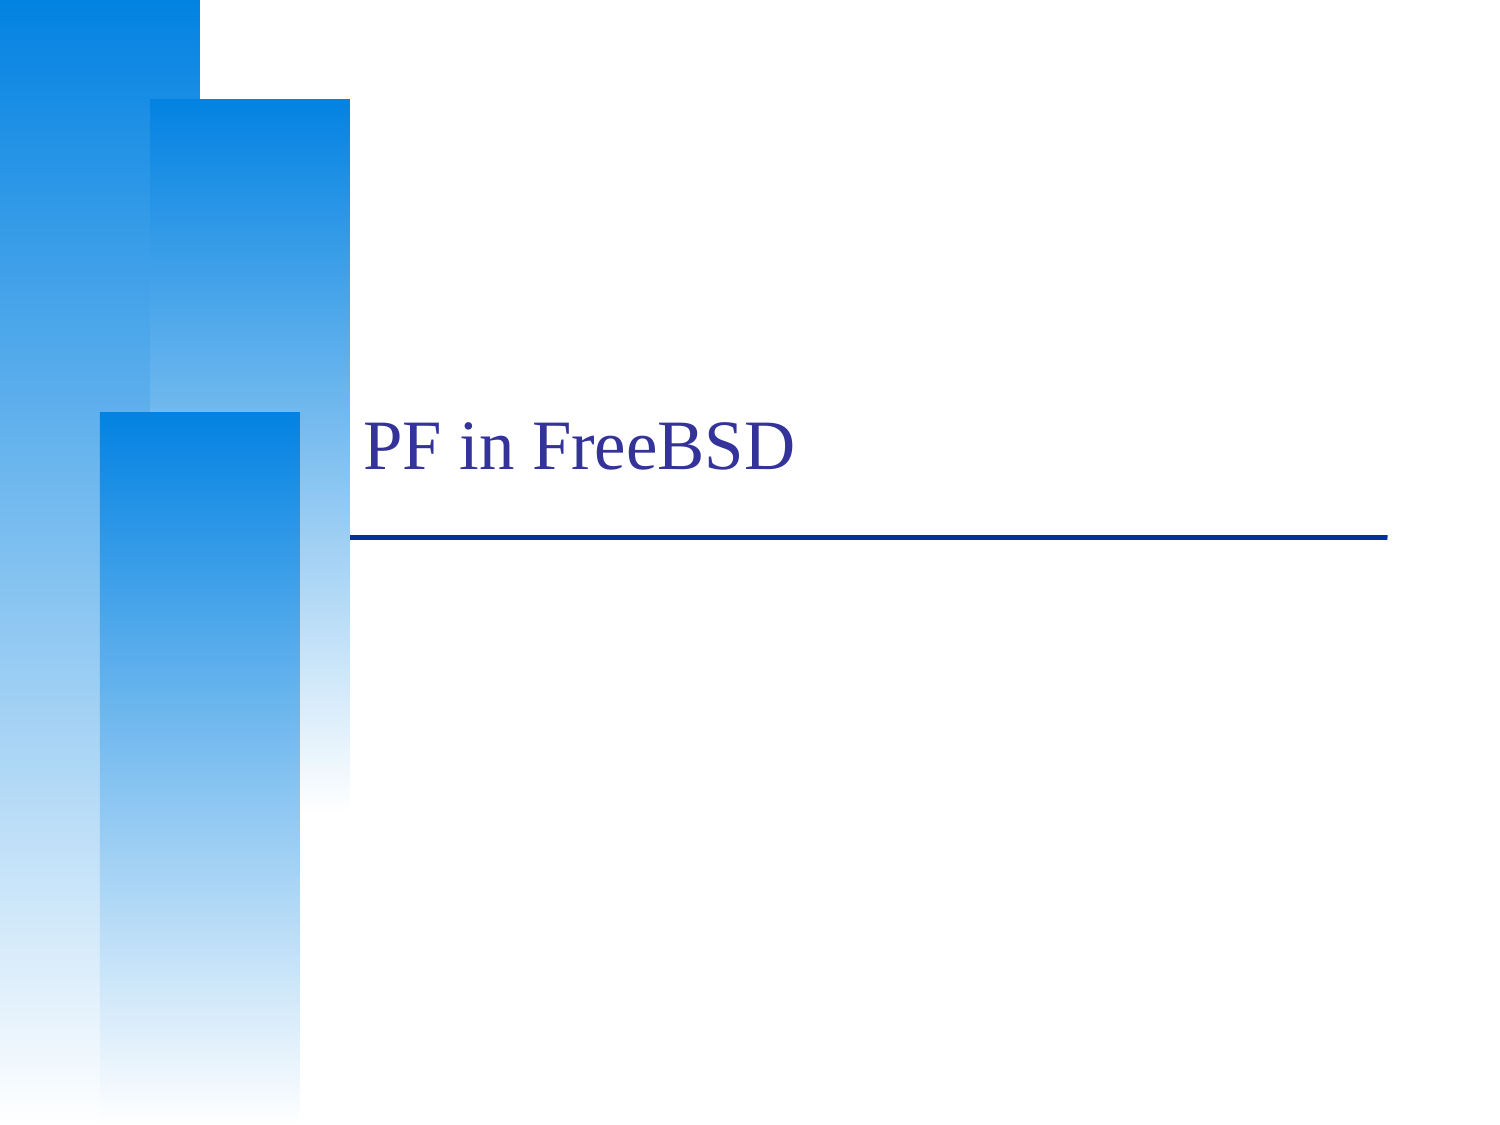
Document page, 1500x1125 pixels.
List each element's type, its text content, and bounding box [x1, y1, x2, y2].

title PF in FreeBSD [348, 361, 1424, 521]
